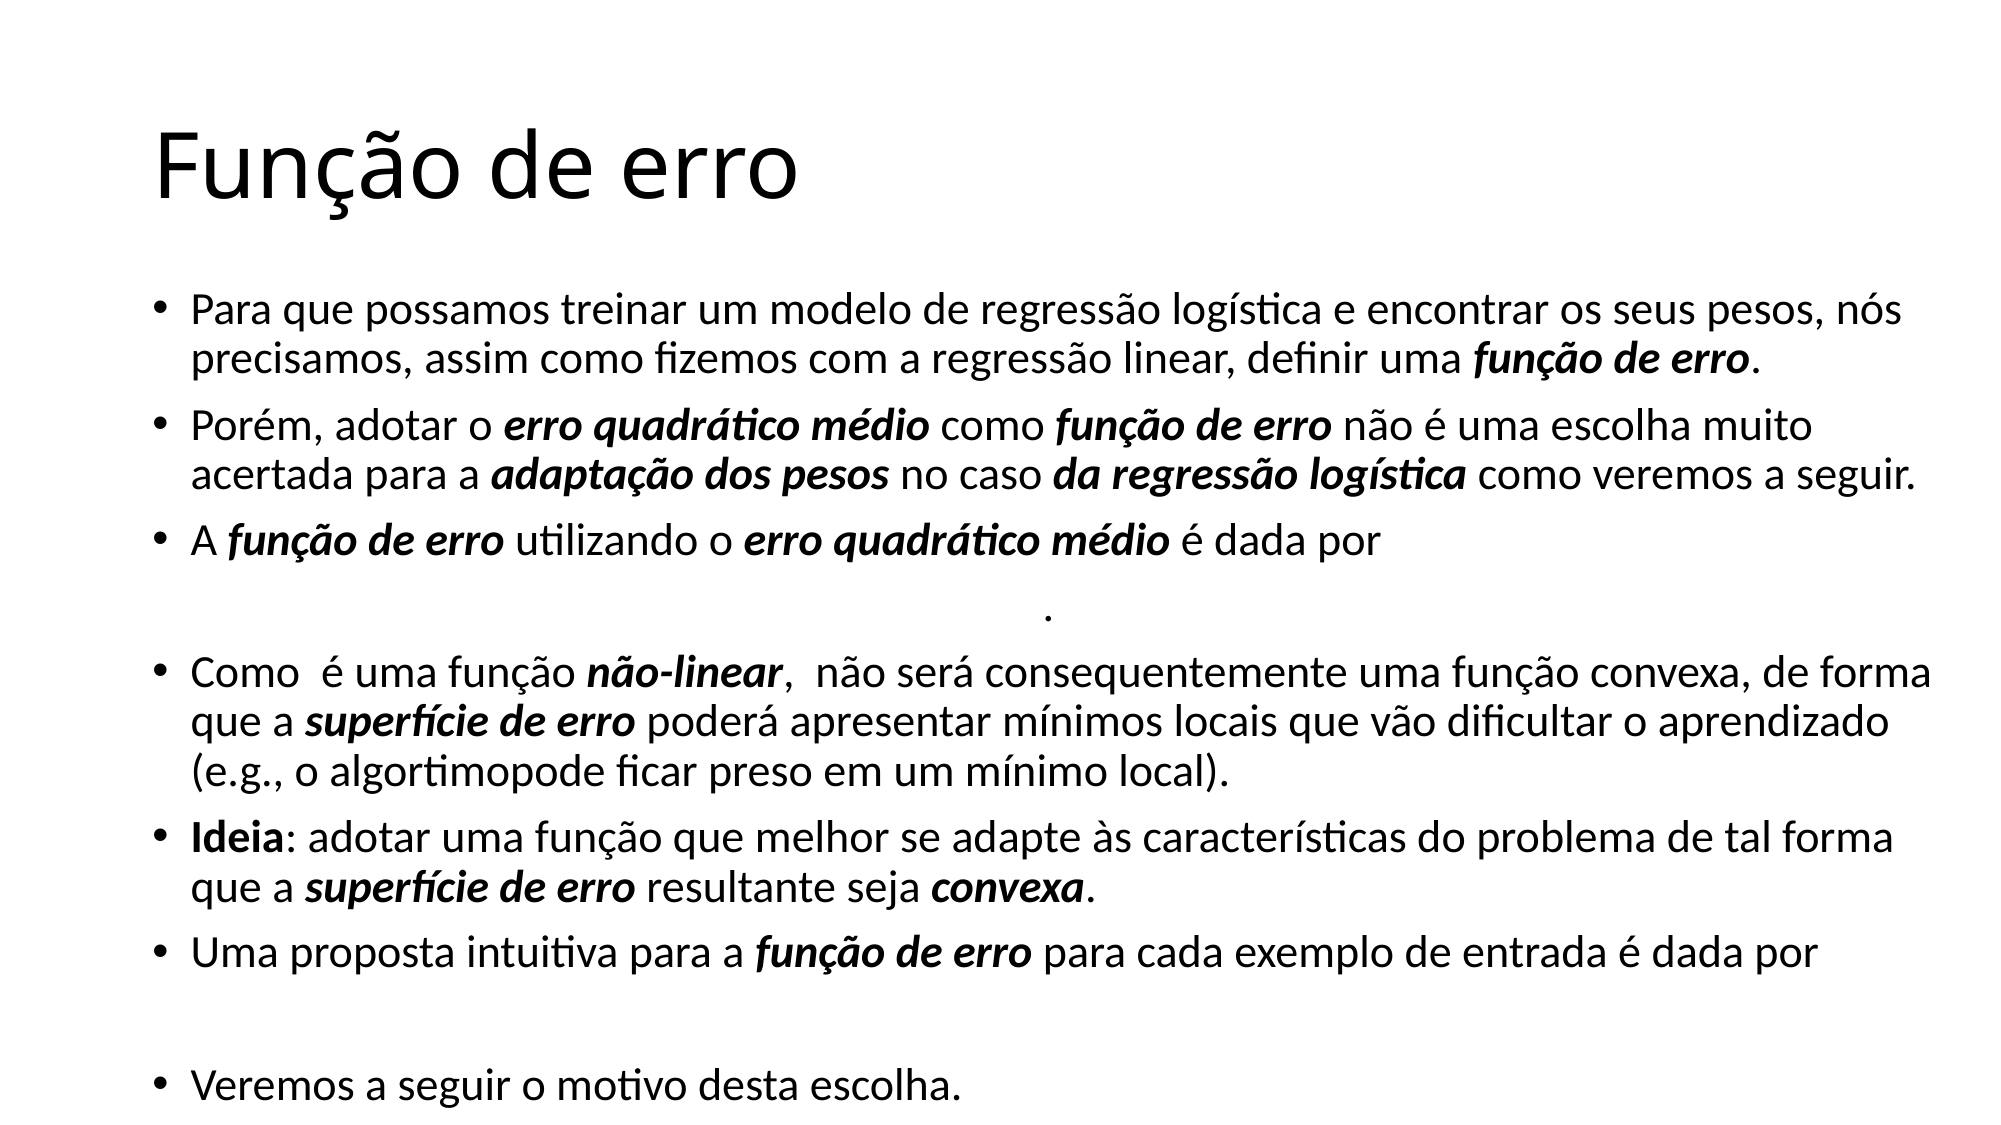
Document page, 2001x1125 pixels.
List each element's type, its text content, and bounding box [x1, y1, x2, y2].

title Função de erro [137, 59, 1863, 278]
